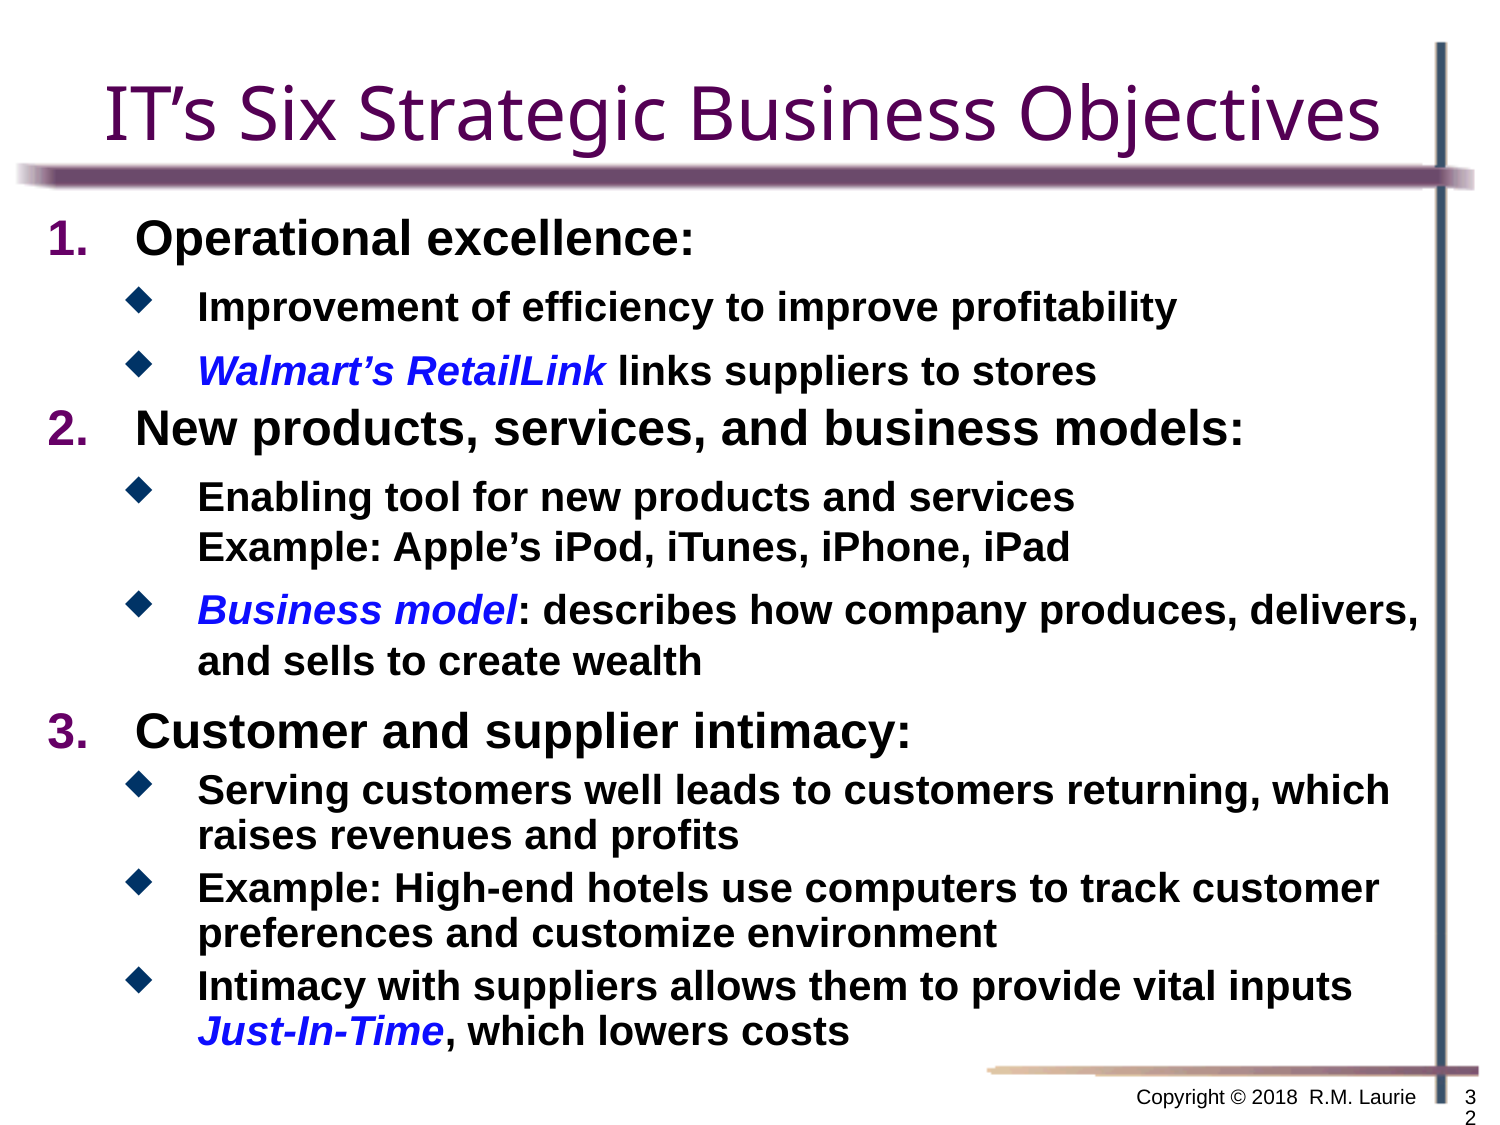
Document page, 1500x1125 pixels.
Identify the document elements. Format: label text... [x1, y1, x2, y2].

slide_number 32 [1449, 1070, 1500, 1121]
list Operational excellence: Improvement of efficiency to improve profitability Walmart’s RetailLink links suppliers to stores New products, services, and business models: Enabling tool for new products and services Example: Apple’s iPod, iTunes, iPhone, iPad Business model: describes how company produces, delivers, and sells to create wealth Customer and supplier intimacy: Serving customers well leads to customers returning, which raises revenues and profits Example: High-end hotels use computers to track customer preferences and customize environment Intimacy with suppliers allows them to provide vital inputs Just-In-Time, which lowers costs [32, 198, 1450, 1086]
picture [0, 0, 1500, 1125]
footer Copyright © 2018 R.M. Laurie [956, 1070, 1432, 1121]
title IT’s Six Strategic Business Objectives [50, 11, 1438, 163]
